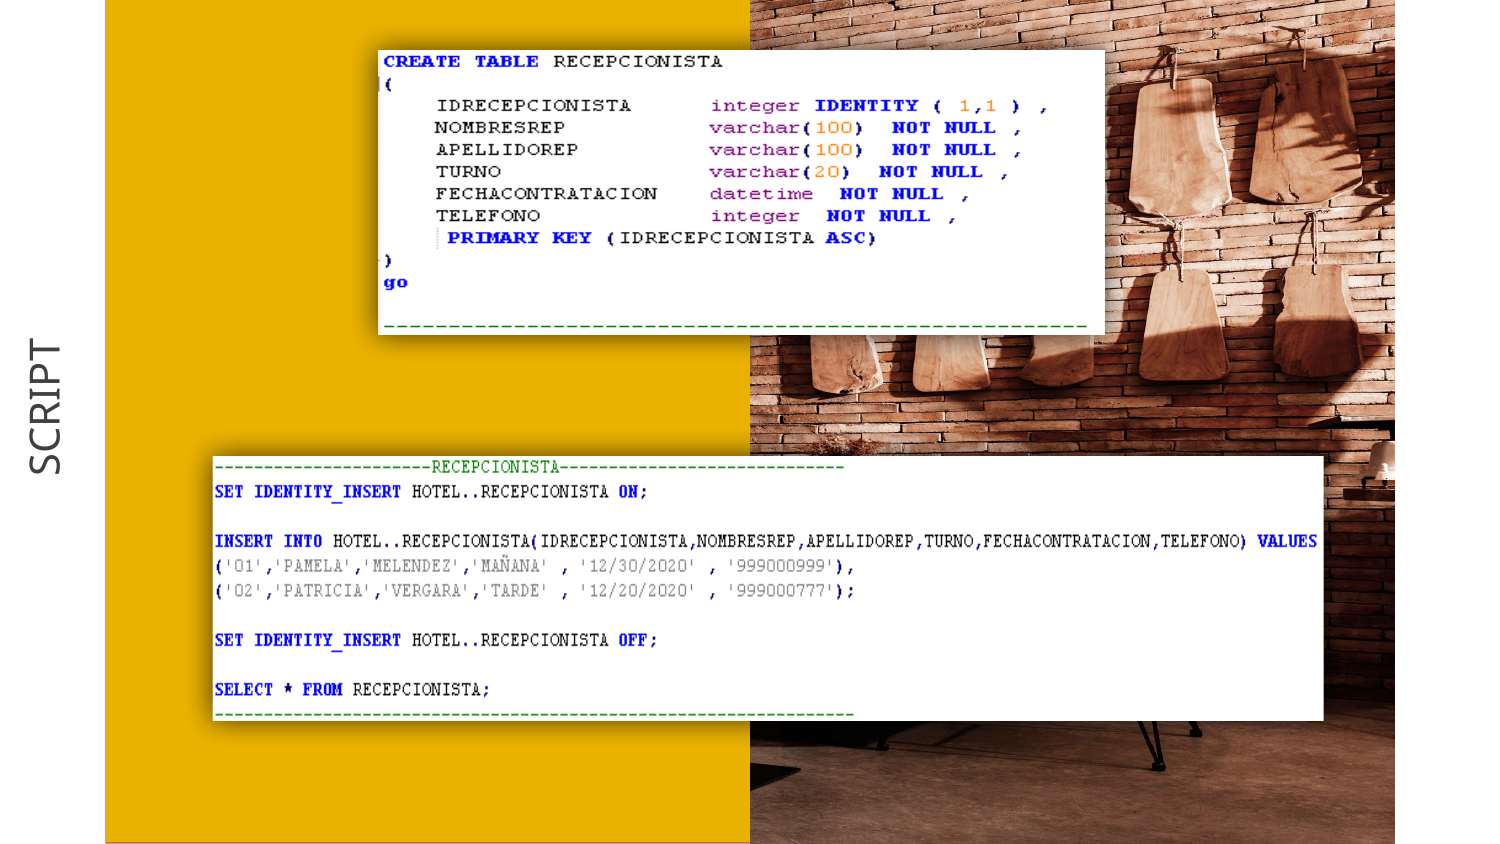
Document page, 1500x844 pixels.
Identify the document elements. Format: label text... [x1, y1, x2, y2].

text_box [106, 0, 747, 842]
subtitle SCRIPT [22, 251, 83, 565]
picture [212, 0, 1396, 844]
